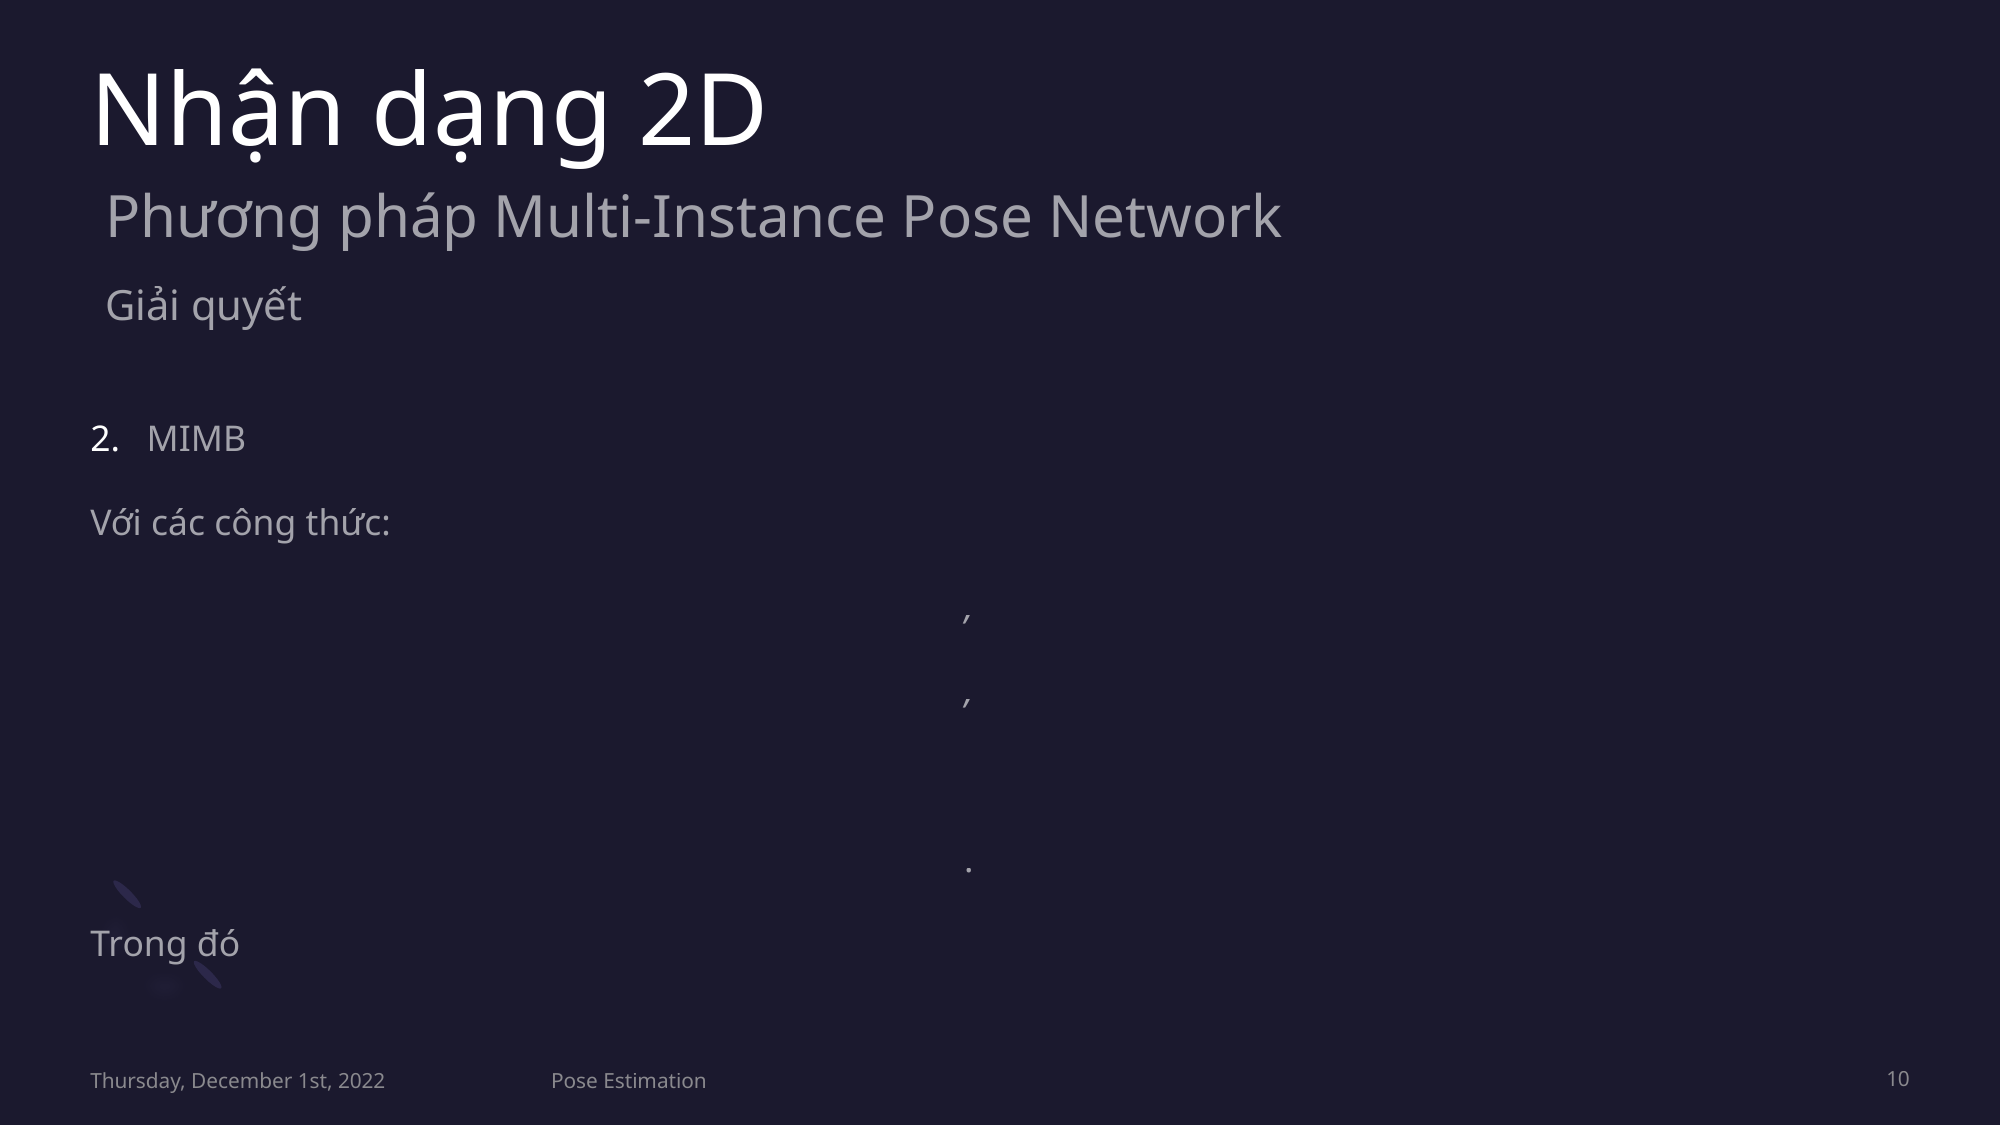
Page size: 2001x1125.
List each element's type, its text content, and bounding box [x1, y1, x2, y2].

footer Pose Estimation [551, 1067, 1598, 1093]
title Nhận dạng 2D [90, 45, 1910, 265]
text_box Giải quyết [90, 281, 1910, 336]
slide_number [90, 1067, 522, 1093]
slide_number 10 [1632, 1067, 1910, 1093]
